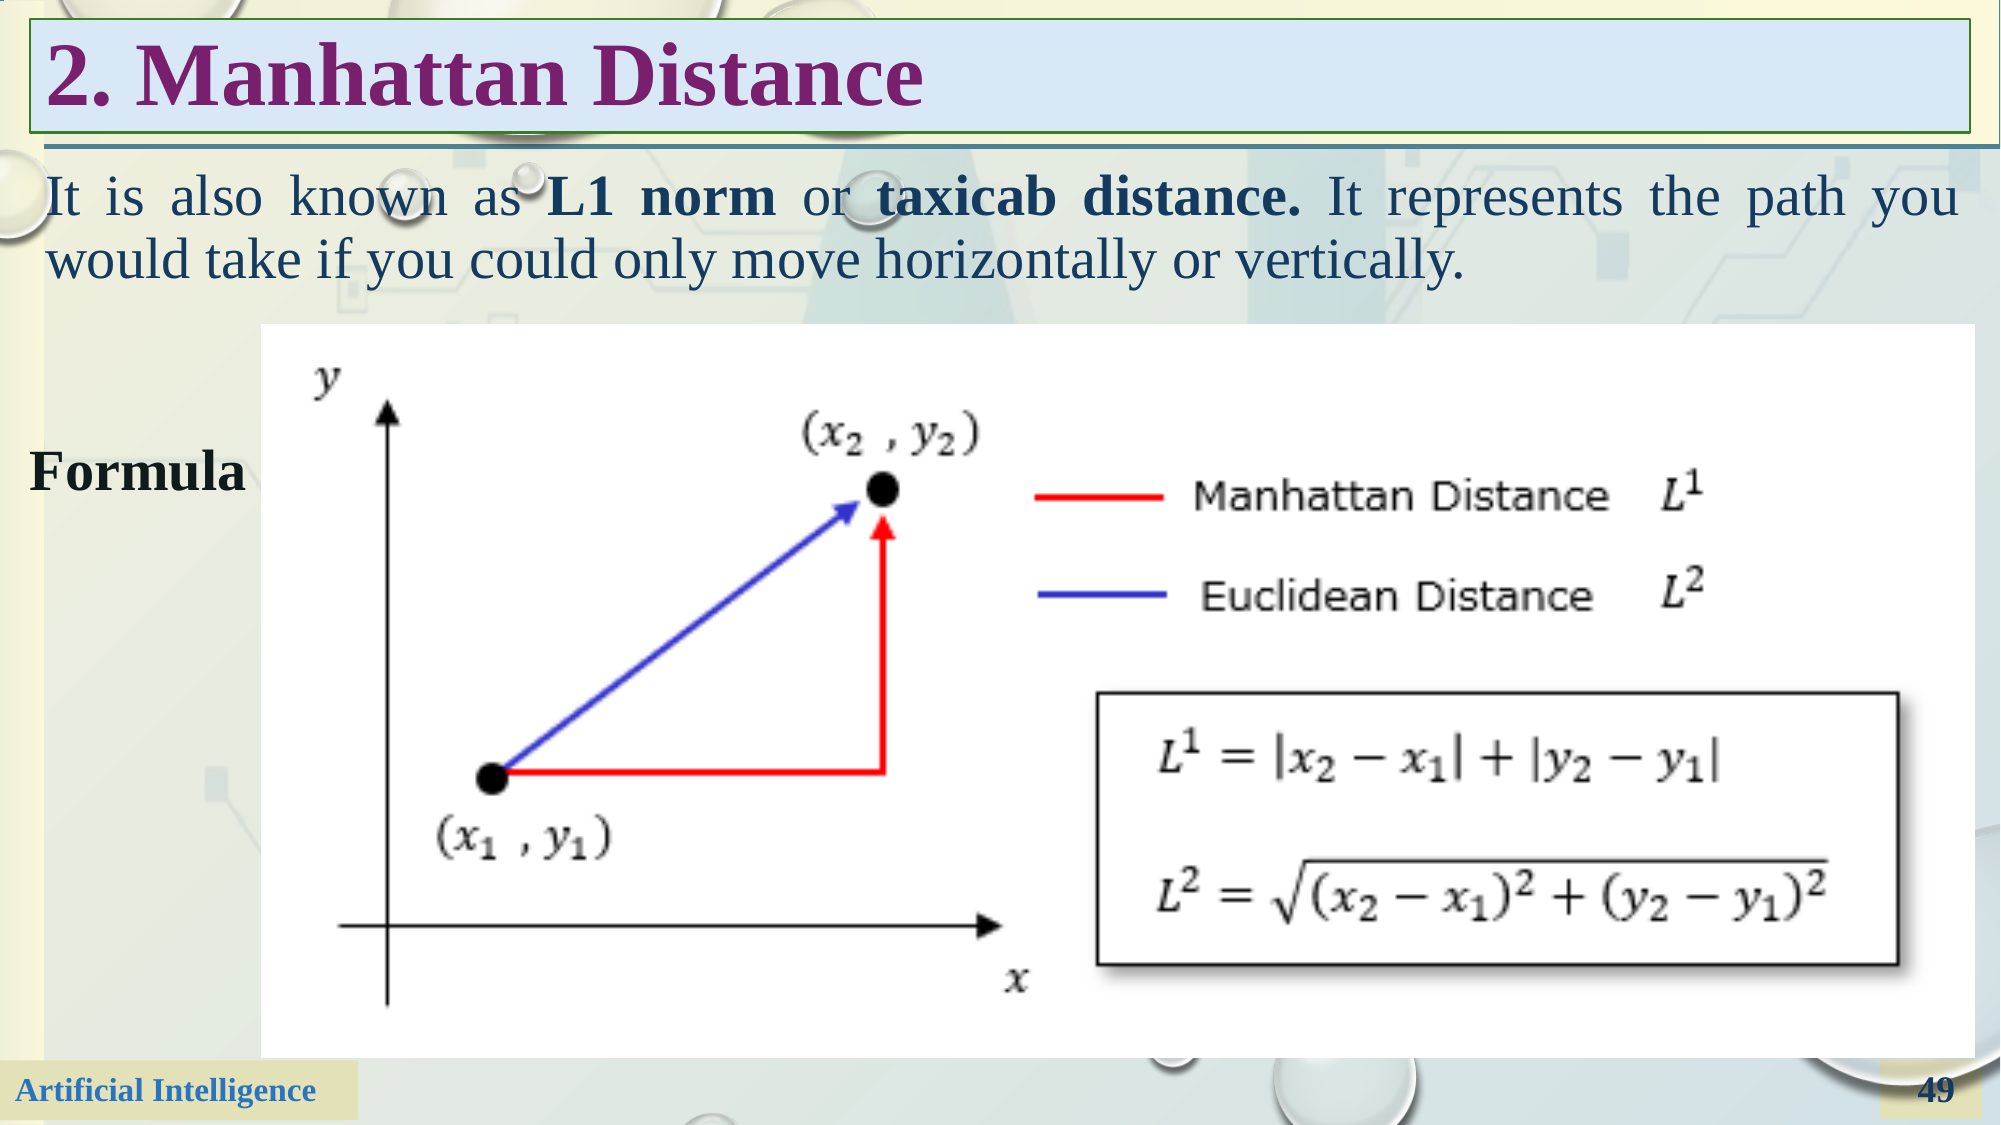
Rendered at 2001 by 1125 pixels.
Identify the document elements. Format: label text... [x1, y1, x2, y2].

title 2. Manhattan Distance [29, 18, 1971, 134]
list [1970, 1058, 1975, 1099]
list It is also known as L1 norm or taxicab distance. It represents the path you would take if you could only move horizontally or vertically. [30, 157, 1975, 425]
slide_number 49 [1692, 1058, 1970, 1118]
text_box Formula [15, 425, 260, 510]
list It is also known as L1 norm or taxicab distance. It represents the path you would take if you could only move horizontally or vertically. [30, 510, 1692, 1099]
picture [0, 0, 2001, 1125]
